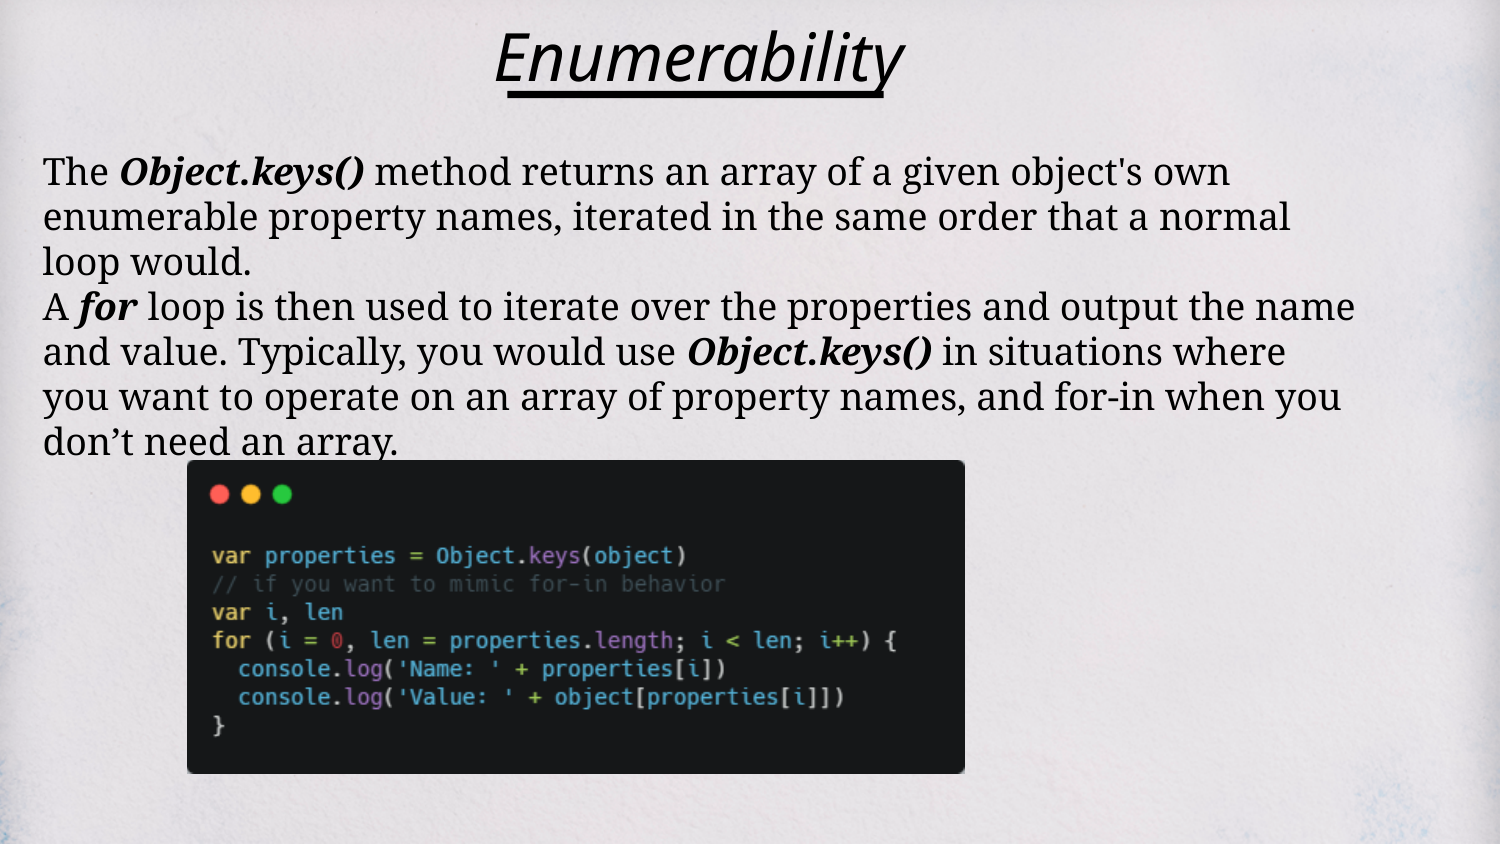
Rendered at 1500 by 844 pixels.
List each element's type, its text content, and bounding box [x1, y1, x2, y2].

text_box The Object.keys() method returns an array of a given object's own enumerable property names, iterated in the same order that a normal loop would. A for loop is then used to iterate over the properties and output the name and value. Typically, you would use Object.keys() in situations where you want to operate on an array of property names, and for-in when you don’t need an array. [27, 140, 1376, 471]
picture [0, 0, 1500, 844]
text_box Enumerability [478, 0, 951, 125]
text_box [507, 90, 884, 99]
